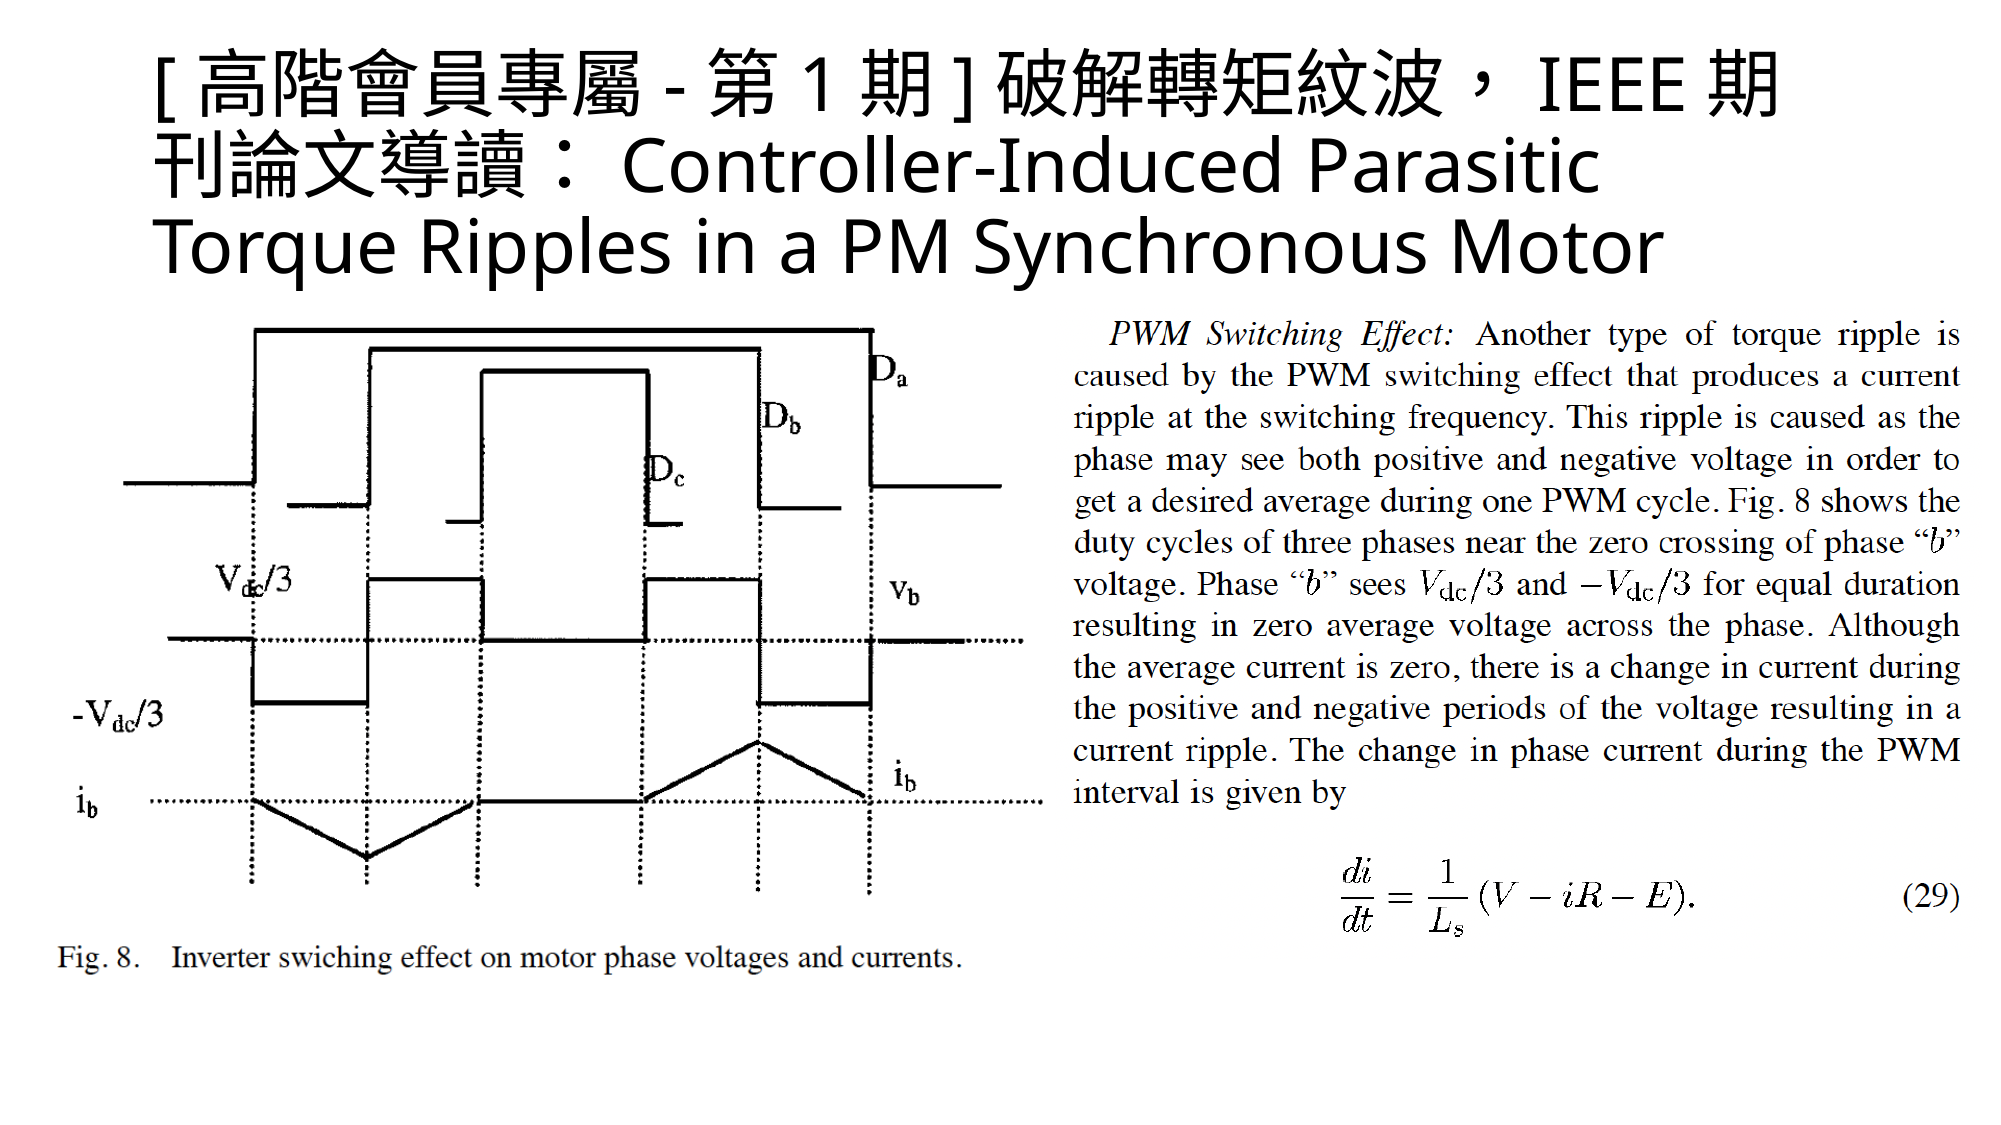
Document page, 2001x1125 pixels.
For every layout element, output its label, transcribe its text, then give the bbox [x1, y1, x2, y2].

title [高階會員專屬-第1期]破解轉矩紋波，IEEE期刊論文導讀：Controller-Induced Parasitic Torque Ripples in a PM Synchronous Motor [137, 59, 1863, 278]
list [1055, 308, 1982, 959]
picture [41, 308, 1055, 984]
